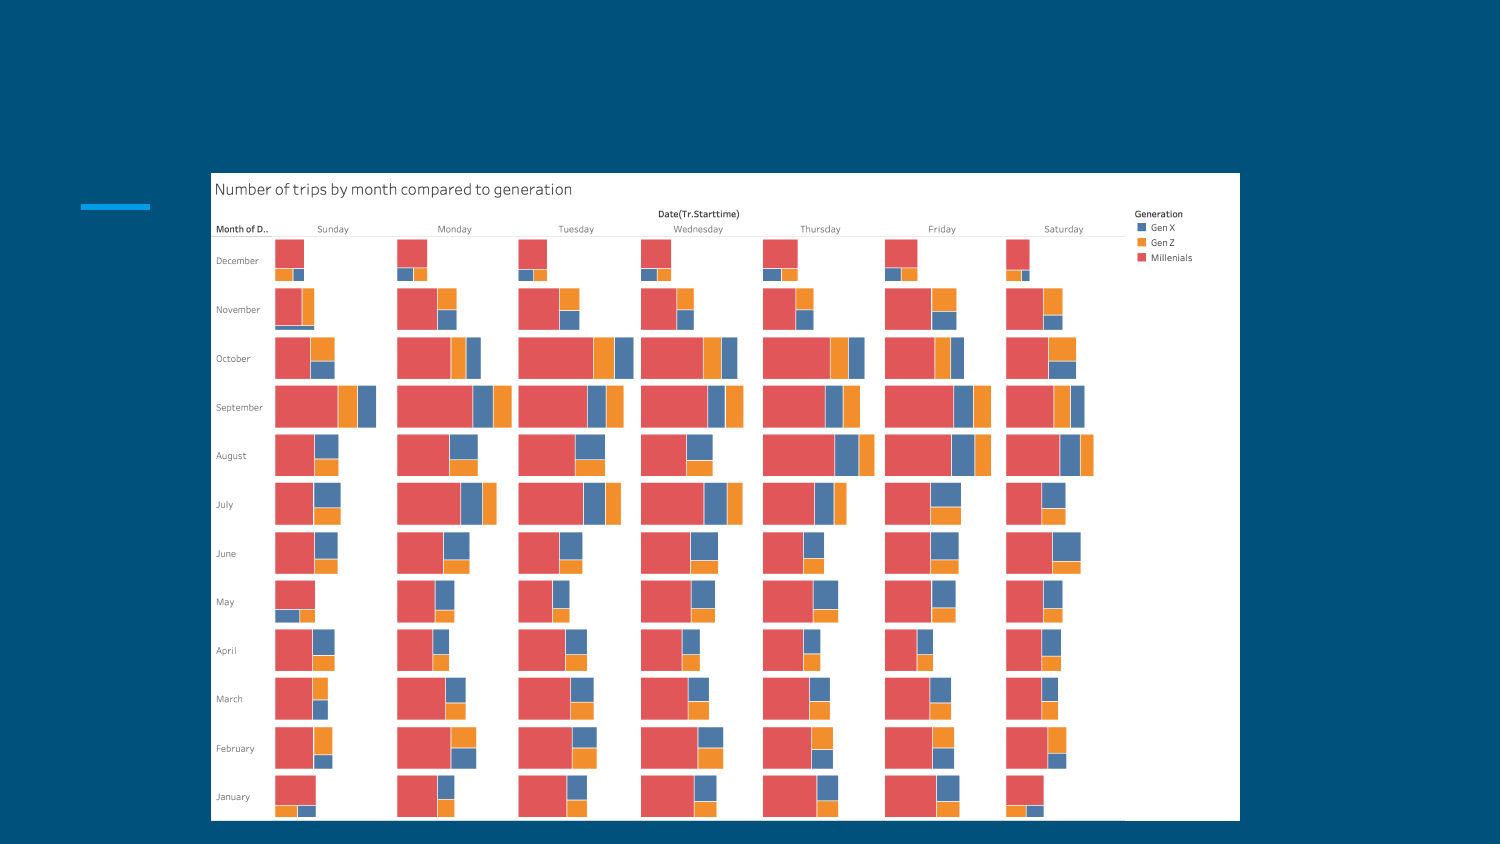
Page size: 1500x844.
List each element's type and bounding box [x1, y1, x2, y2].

picture [212, 174, 1239, 820]
